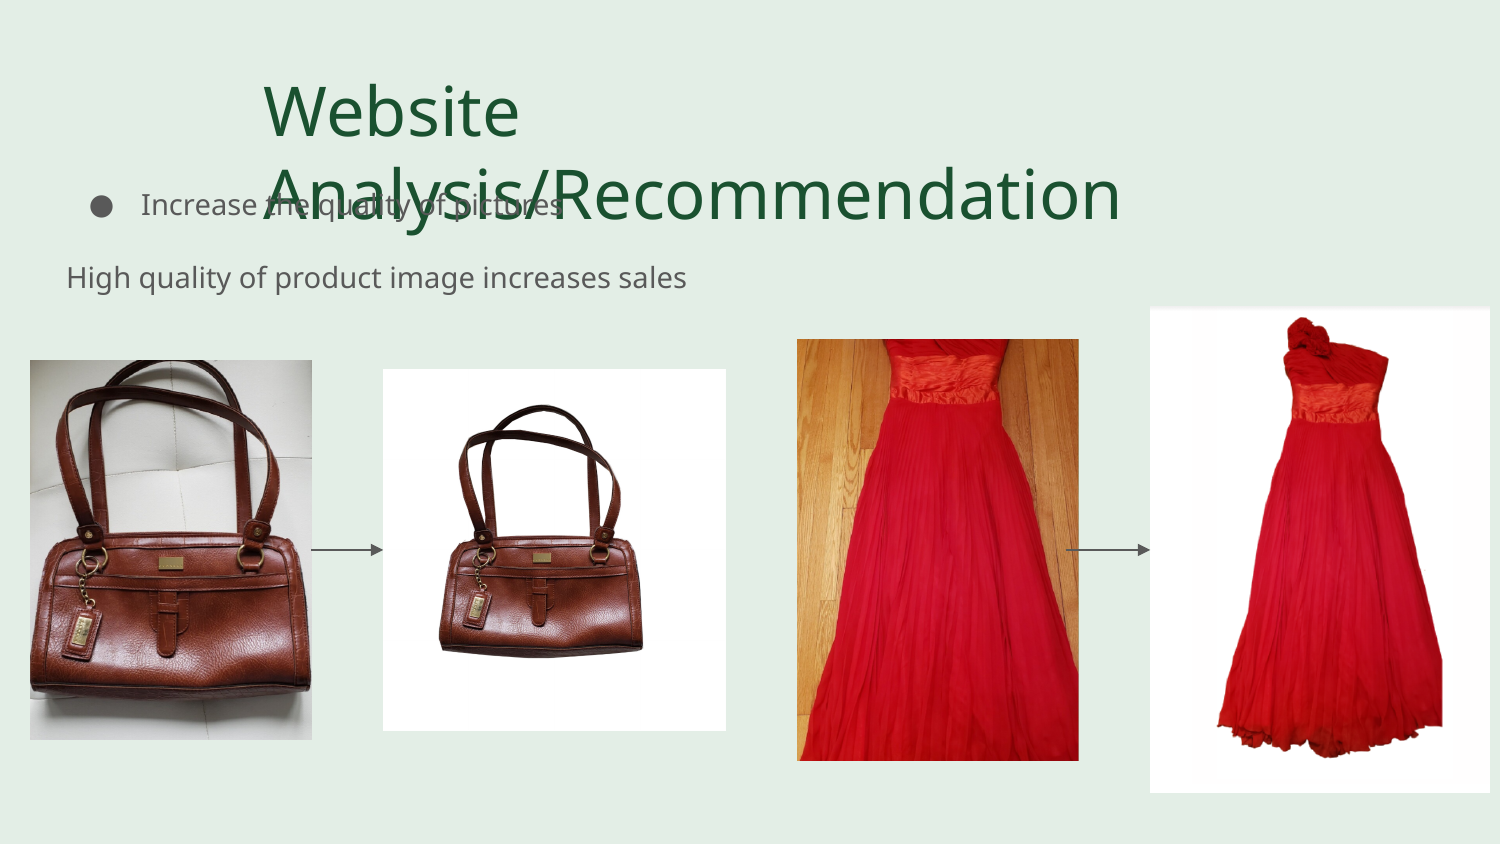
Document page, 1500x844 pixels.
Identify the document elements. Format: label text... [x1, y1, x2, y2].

picture [796, 338, 1079, 761]
picture [382, 369, 726, 731]
list Increase the quality of pictures High quality of product image increases sales [51, 165, 1449, 308]
title Website Analysis/Recommendation [248, 53, 1211, 165]
picture [29, 360, 312, 740]
picture [1150, 306, 1490, 794]
